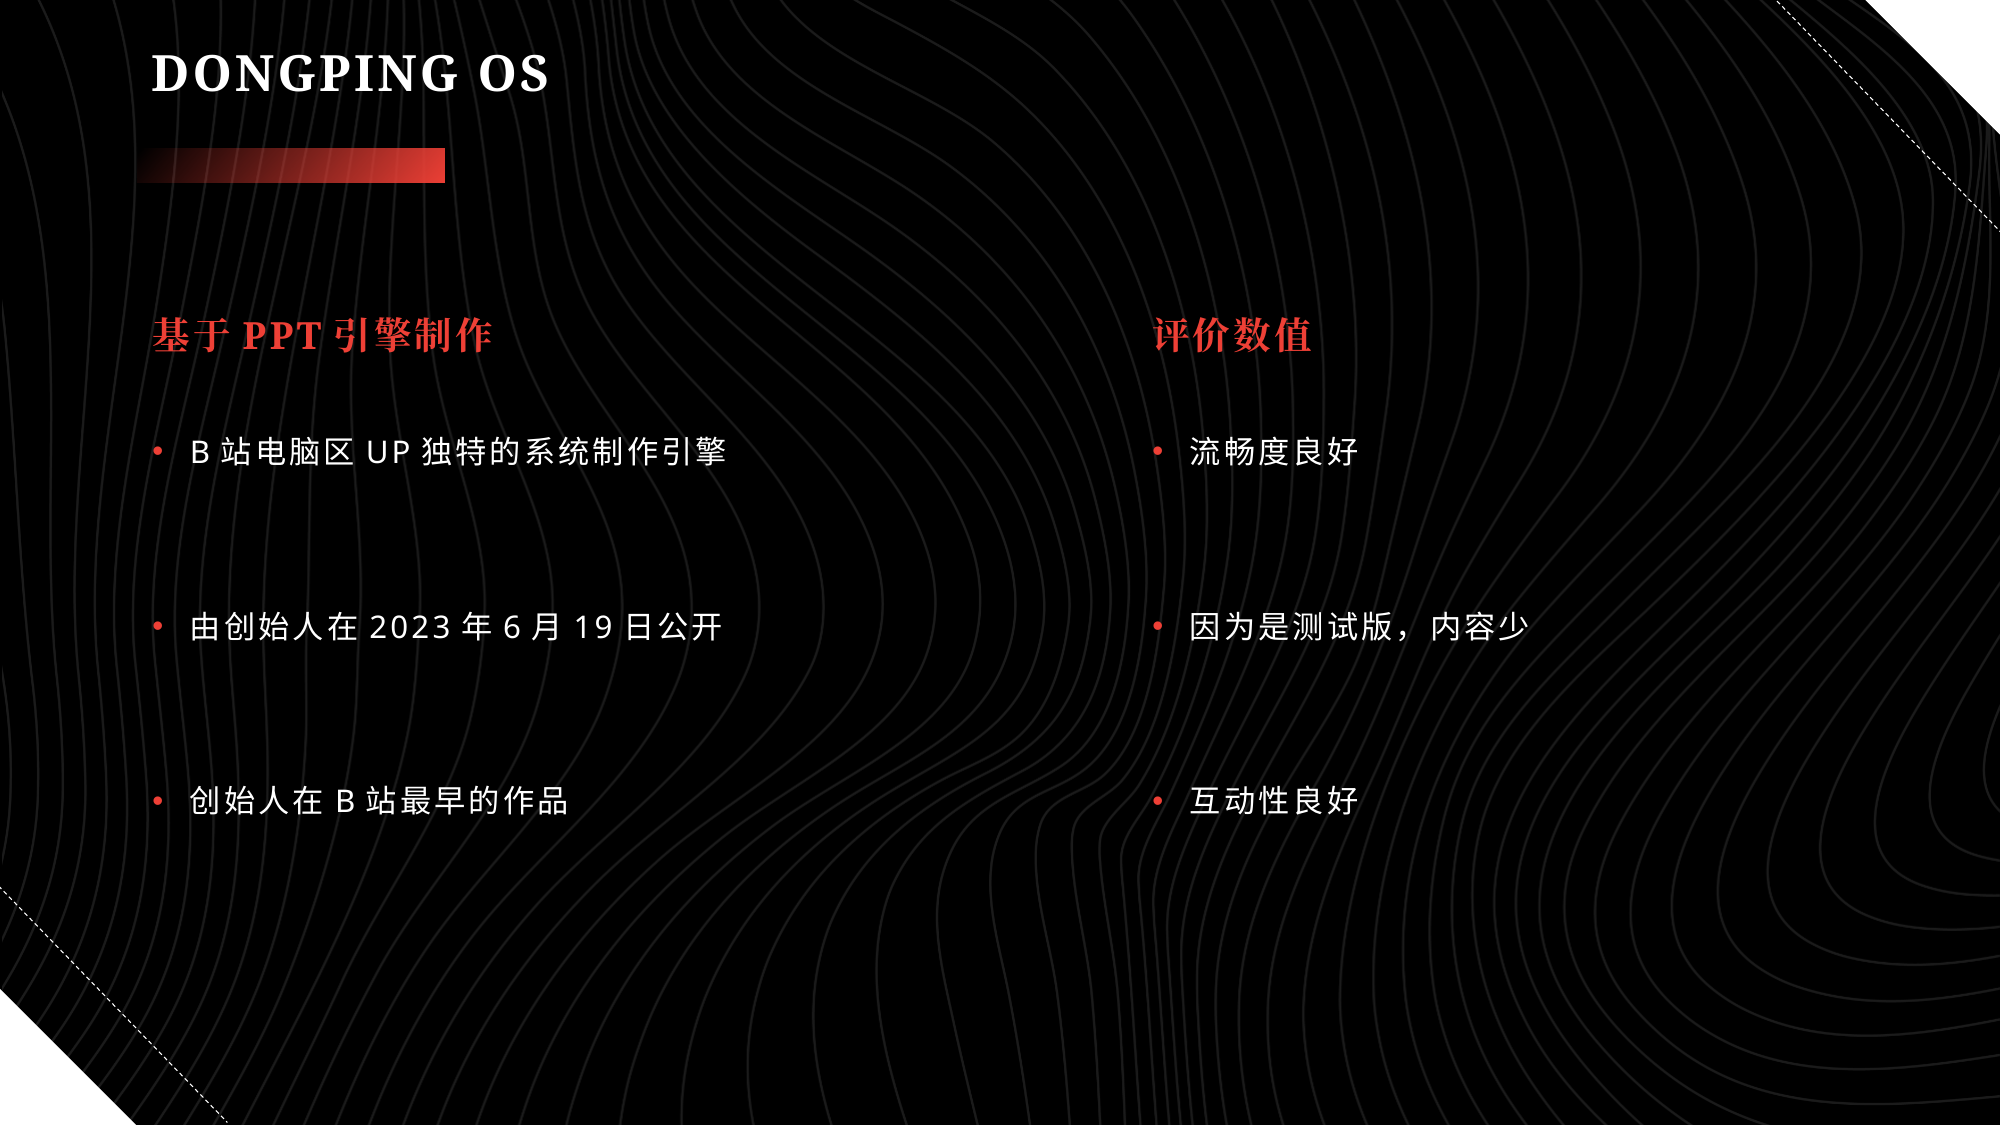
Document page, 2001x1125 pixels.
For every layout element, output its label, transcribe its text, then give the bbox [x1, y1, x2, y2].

list B站电脑区UP独特的系统制作引擎 由创始人在2023年6月19日公开 创始人在B站最早的作品 [137, 405, 890, 914]
list 基于PPT引擎制作 [137, 265, 865, 381]
list 评价数值 [1137, 265, 1865, 381]
list 流畅度良好 因为是测试版，内容少 互动性良好 [1137, 405, 1890, 914]
title DONGPING OS [136, 27, 1863, 124]
